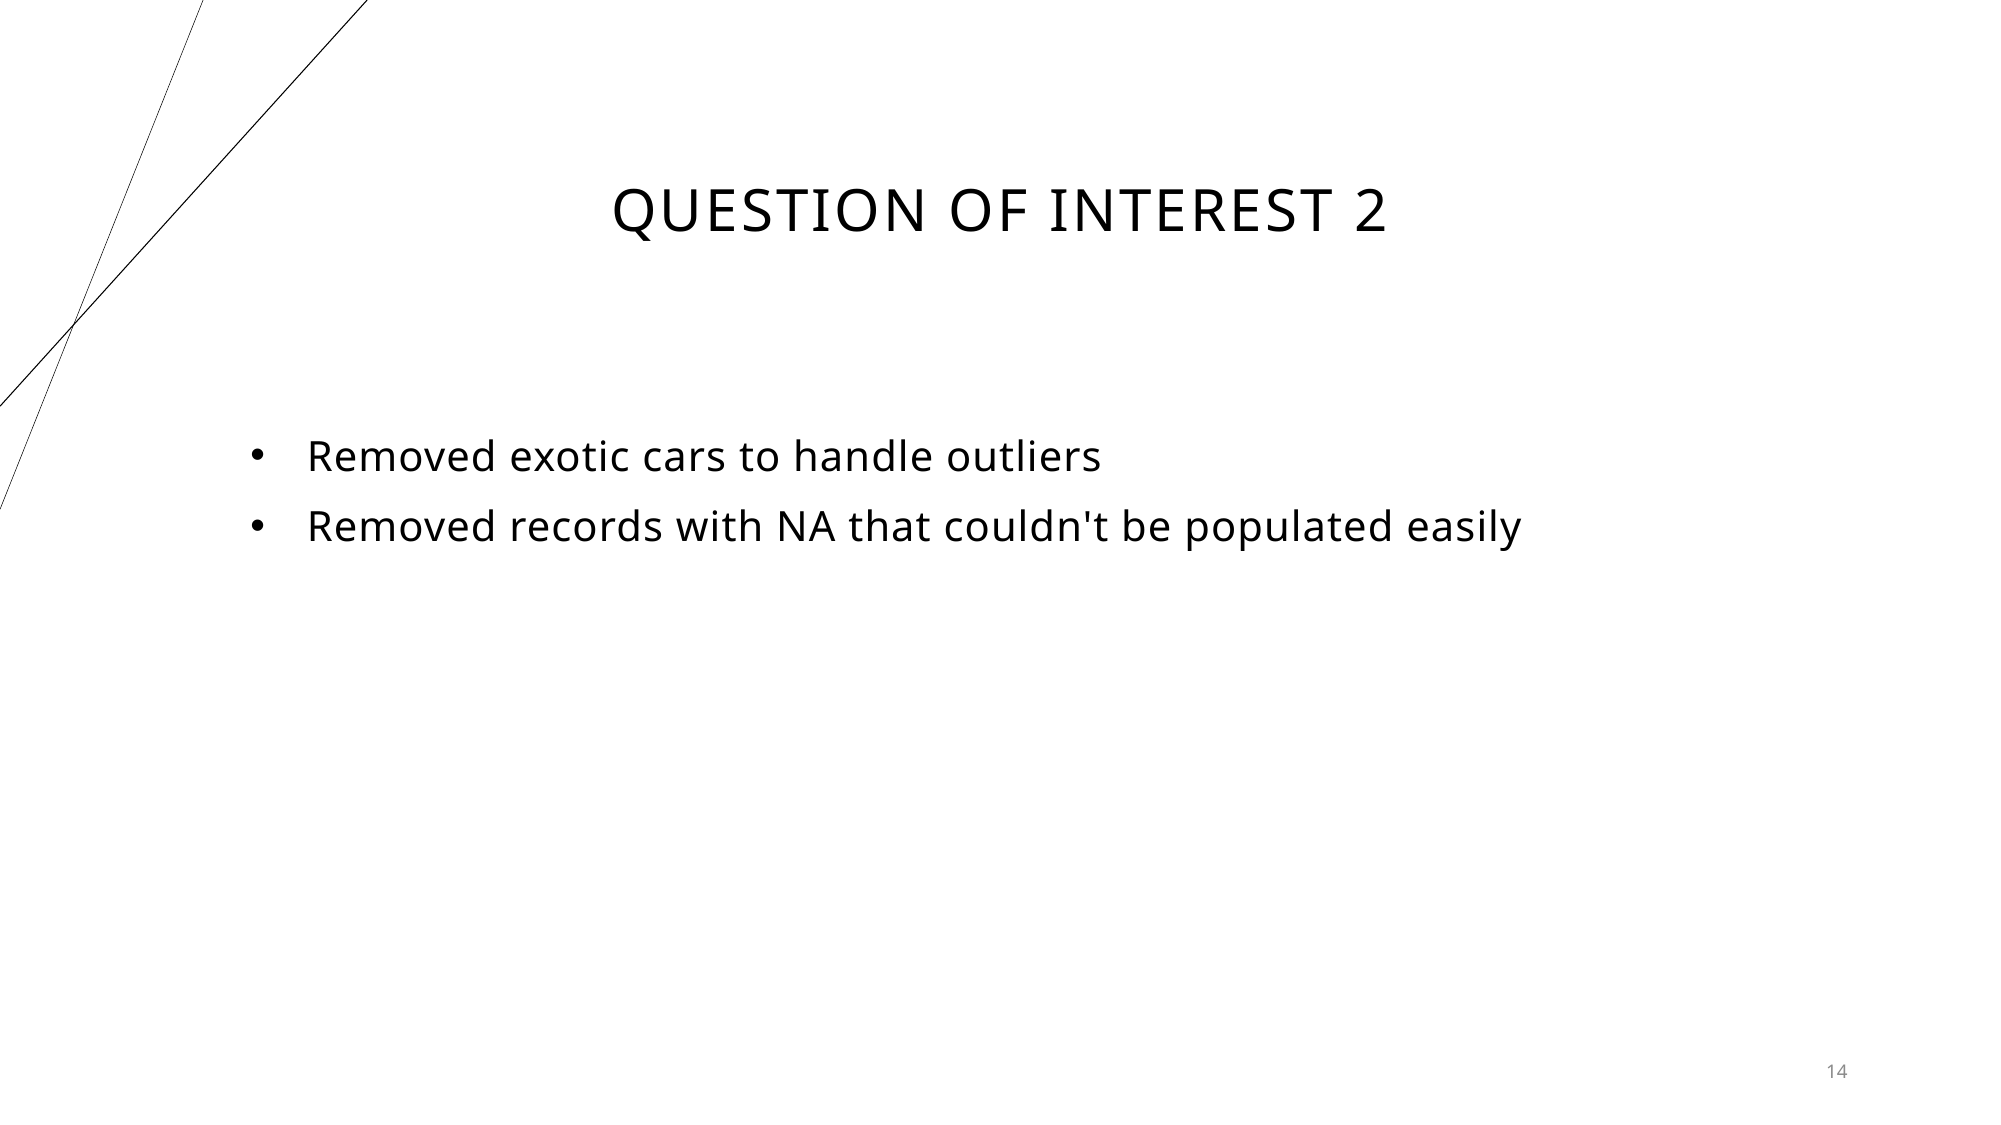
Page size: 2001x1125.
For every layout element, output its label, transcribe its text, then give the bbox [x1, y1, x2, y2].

text_box Removed exotic cars to handle outliers Removed records with NA that couldn't be populated easily [235, 421, 1765, 892]
slide_number 14 [1412, 1042, 1863, 1103]
title Question of interest 2 [309, 103, 1691, 322]
